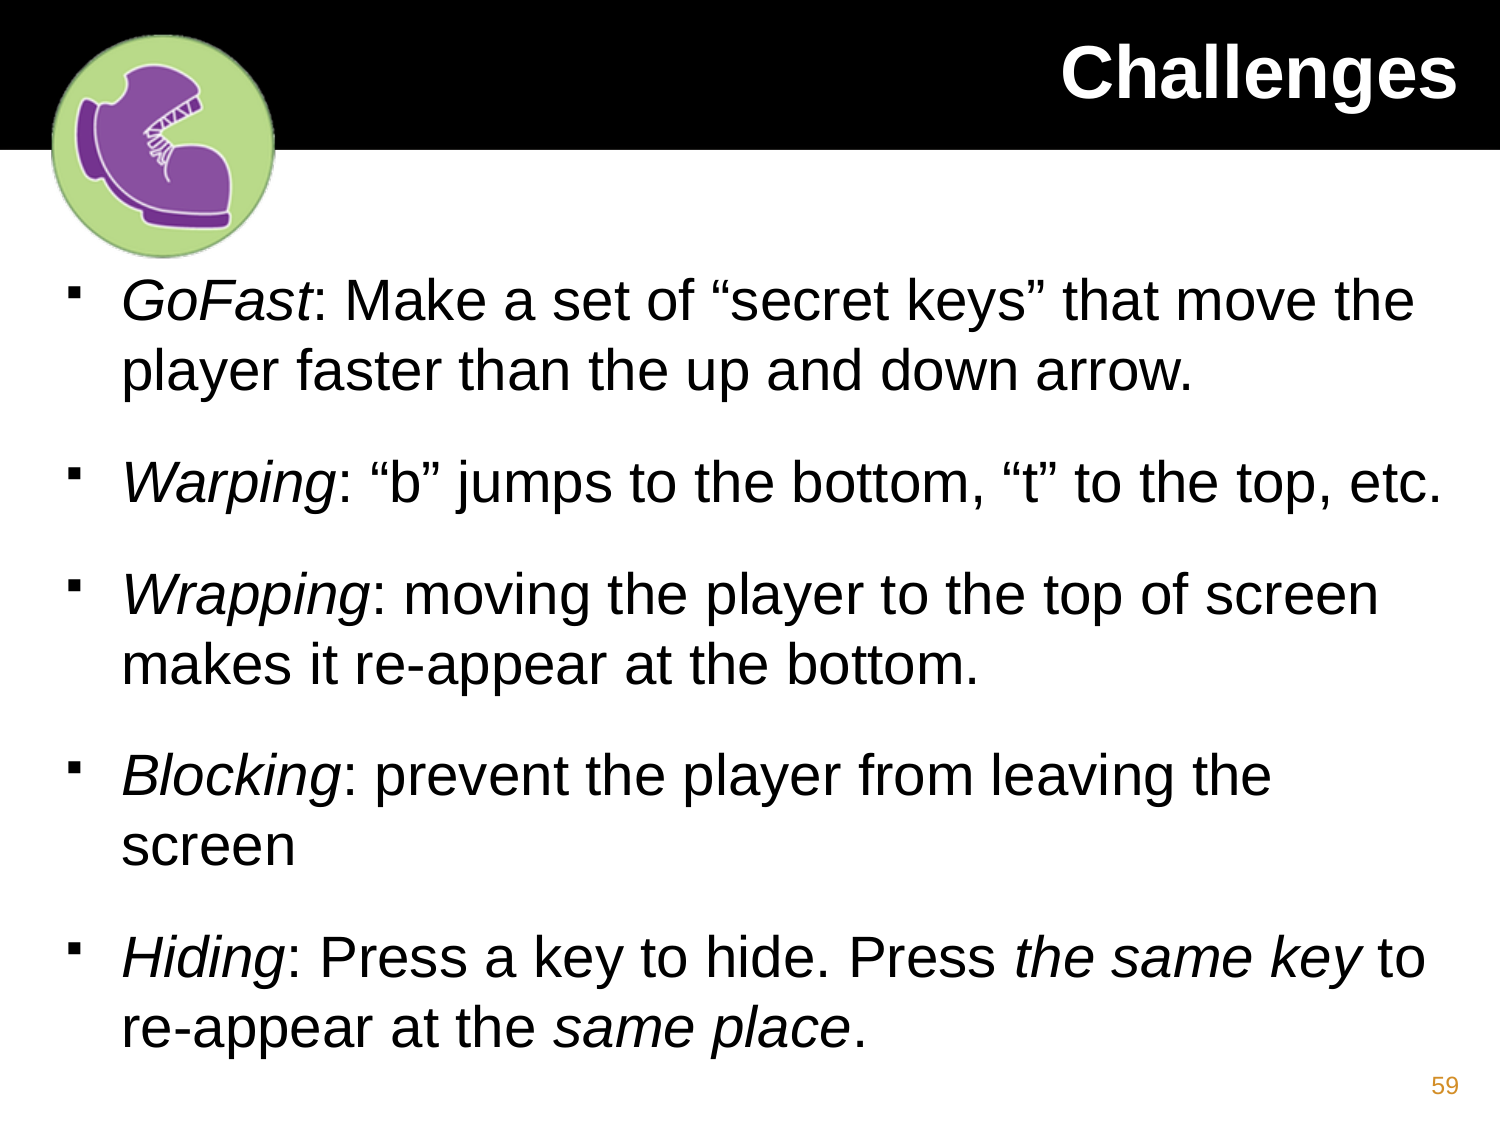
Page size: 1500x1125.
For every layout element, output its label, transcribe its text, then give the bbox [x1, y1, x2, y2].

slide_number 59 [1350, 1061, 1475, 1103]
title Challenges [50, 0, 1475, 138]
picture [47, 31, 280, 263]
list GoFast: Make a set of “secret keys” that move the player faster than the up and down arrow. Warping: “b” jumps to the bottom, “t” to the top, etc. Wrapping: moving the player to the top of screen makes it re-appear at the bottom. Blocking: prevent the player from leaving the screen Hiding: Press a key to hide. Press the same key to re-appear at the same place. [50, 254, 1475, 998]
